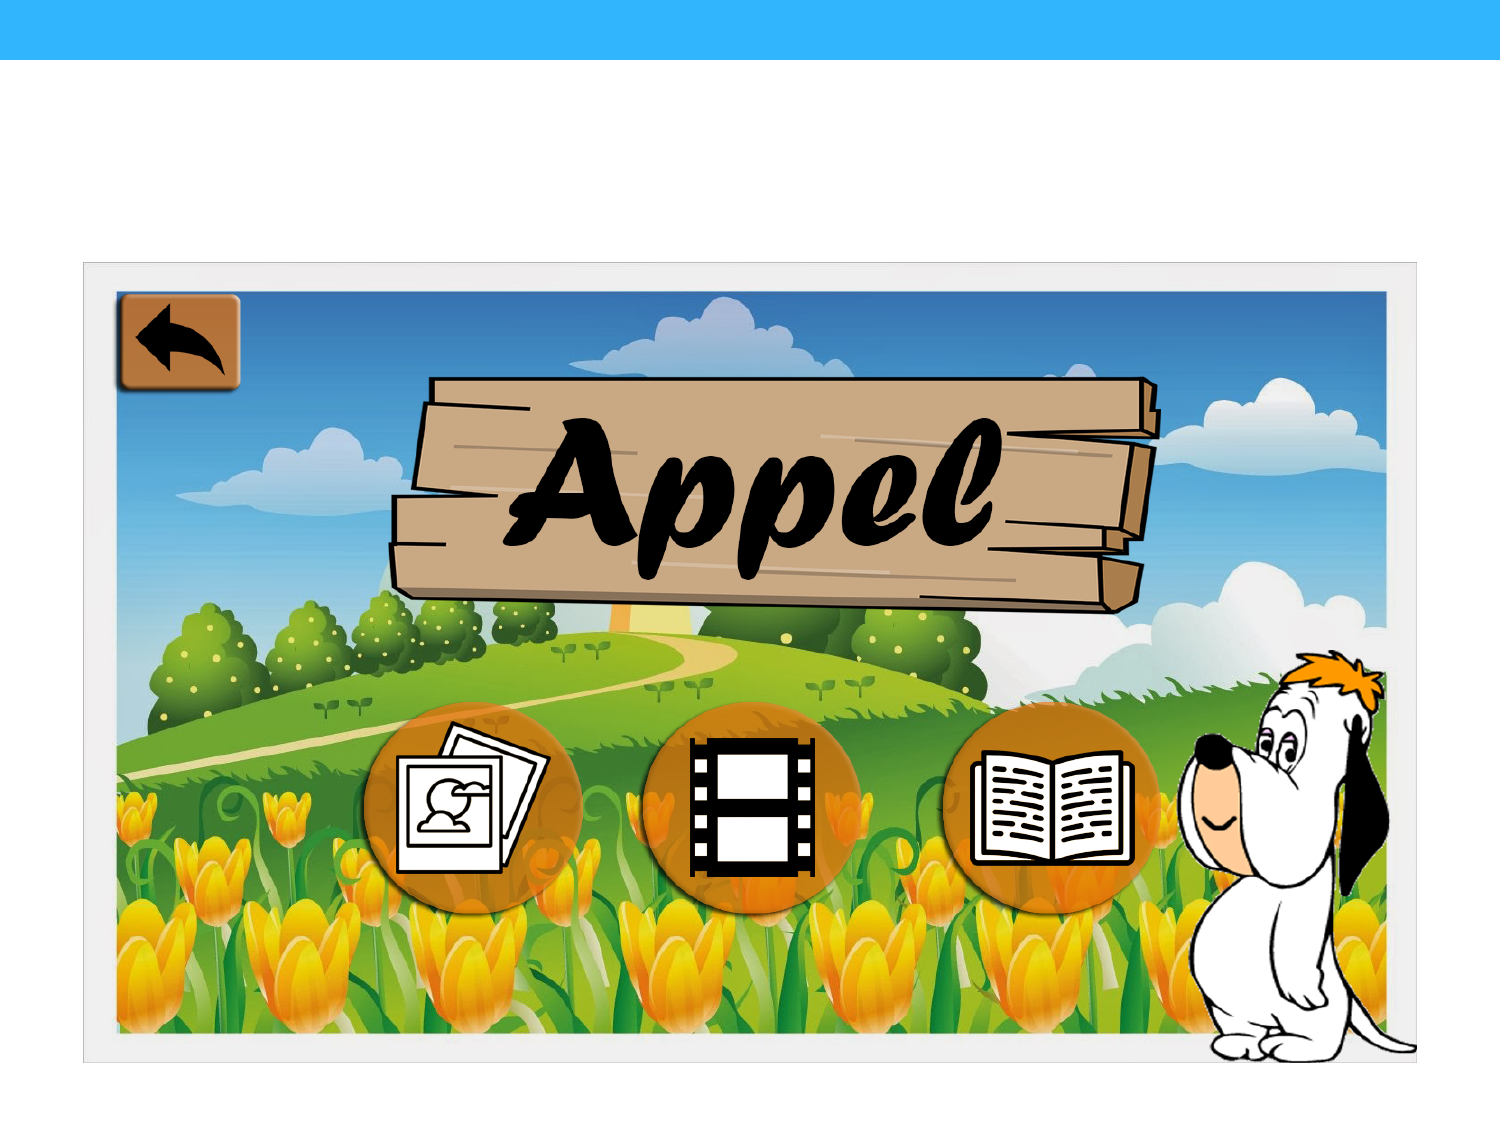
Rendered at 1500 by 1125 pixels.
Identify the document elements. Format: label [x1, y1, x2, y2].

list [83, 262, 1417, 1063]
